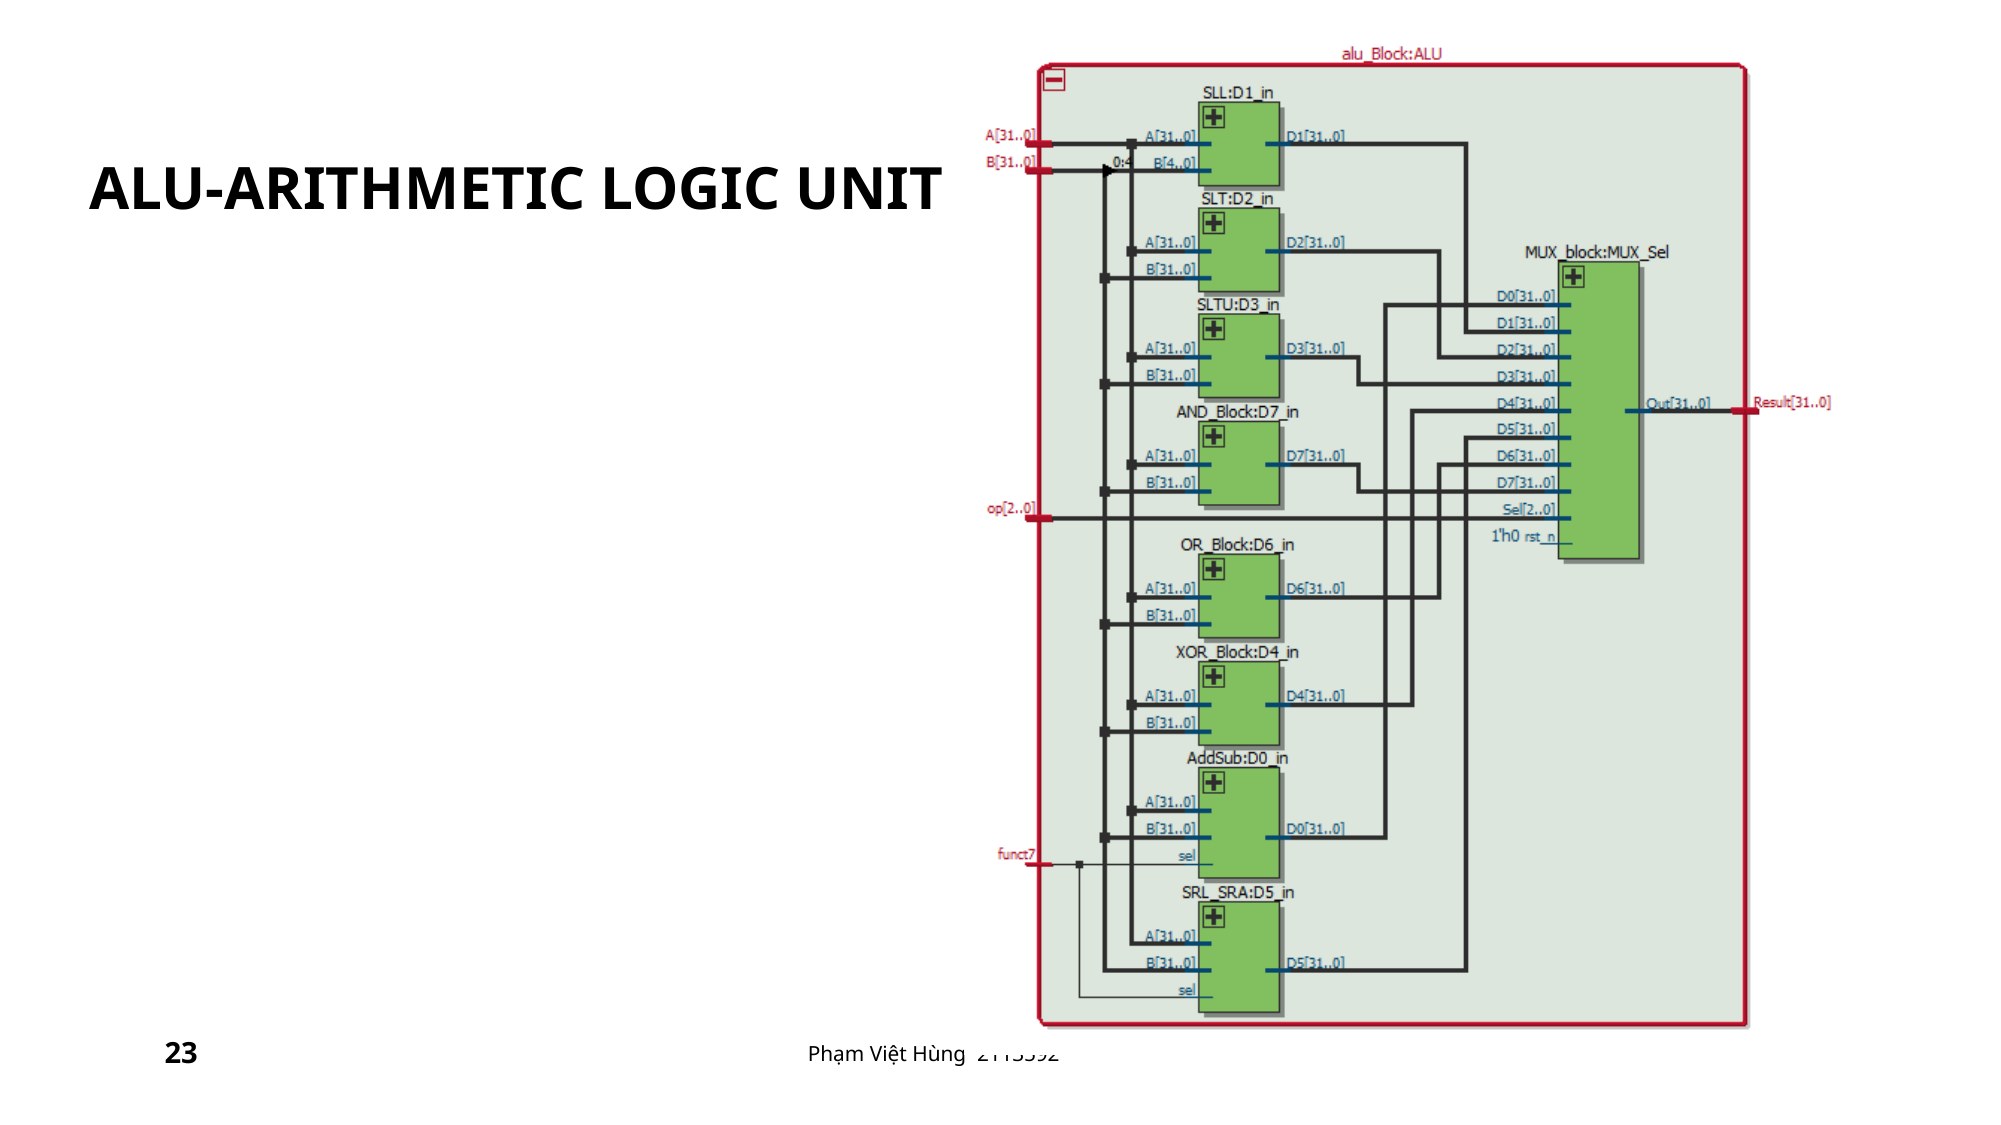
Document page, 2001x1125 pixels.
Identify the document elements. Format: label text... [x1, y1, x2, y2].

footer Phạm Việt Hùng 2113592 [624, 1024, 1075, 1085]
picture [964, 42, 1861, 1055]
slide_number 23 [149, 1024, 588, 1085]
title ALU-Arithmetic Logic Unit [74, 11, 1854, 230]
